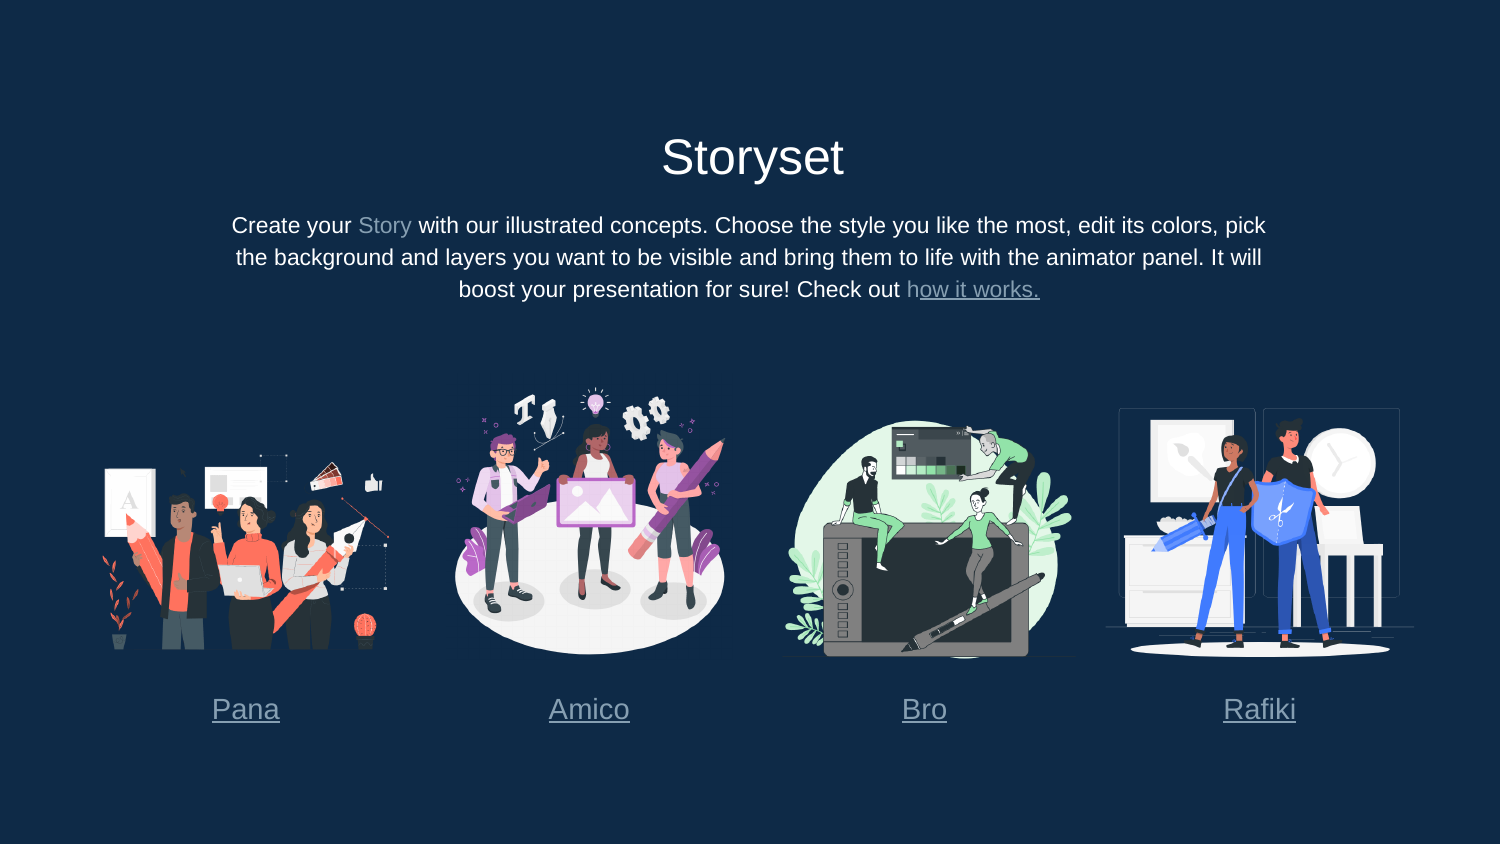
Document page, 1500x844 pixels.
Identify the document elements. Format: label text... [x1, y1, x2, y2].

picture [770, 371, 1080, 681]
picture [434, 356, 744, 666]
list Bro [820, 689, 1029, 732]
picture [1105, 371, 1415, 681]
title Storyset [175, 109, 1332, 189]
list Pana [141, 711, 351, 732]
list Amico [485, 679, 694, 732]
picture [83, 393, 409, 703]
list Create your Story with our illustrated concepts. Choose the style you like the most, edit its colors, pick the background and layers you want to be visible and bring them to life with the animator panel. It will boost your presentation for sure! Check out how it works. [205, 191, 1294, 245]
list Rafiki [1155, 689, 1365, 732]
